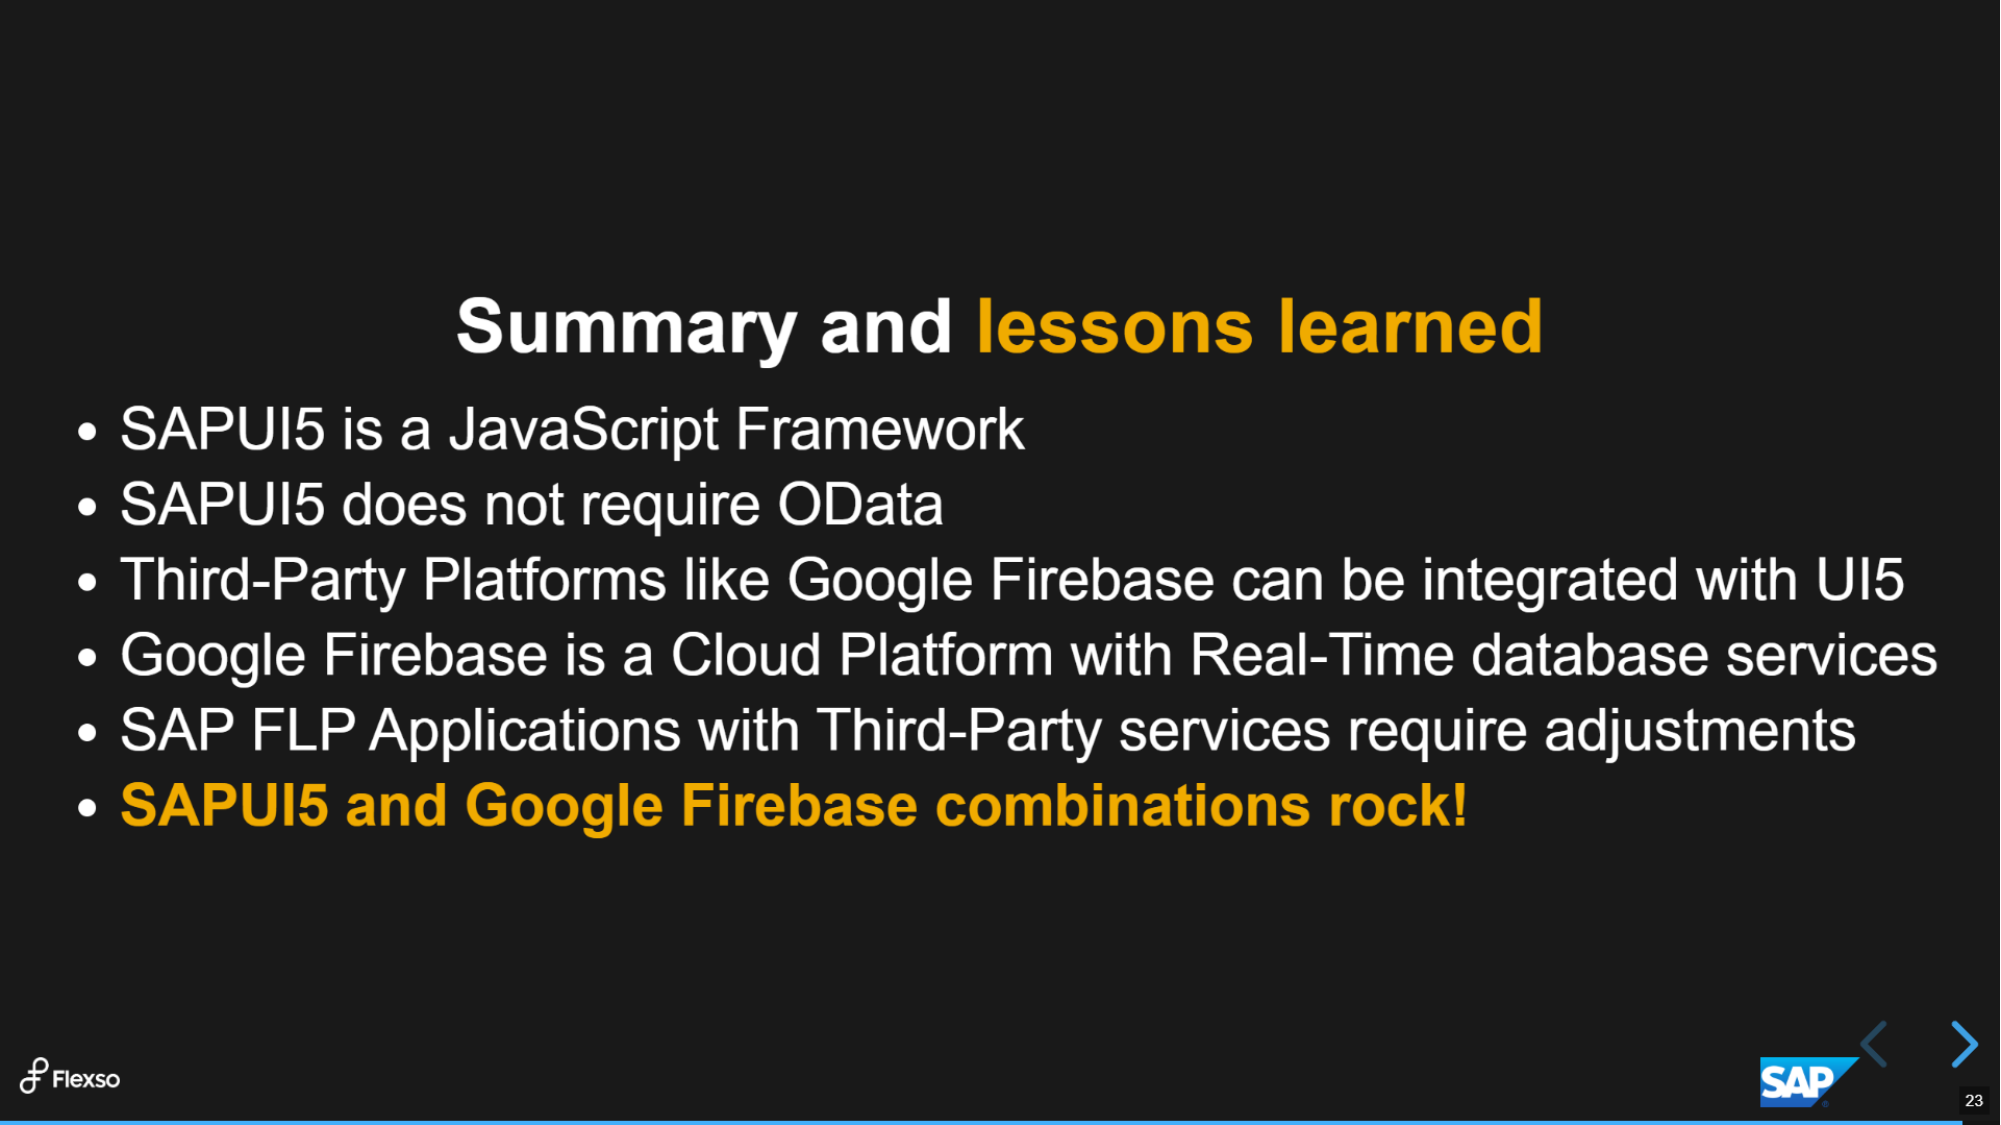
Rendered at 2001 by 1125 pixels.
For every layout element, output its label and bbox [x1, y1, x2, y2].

list [0, 0, 2000, 1125]
